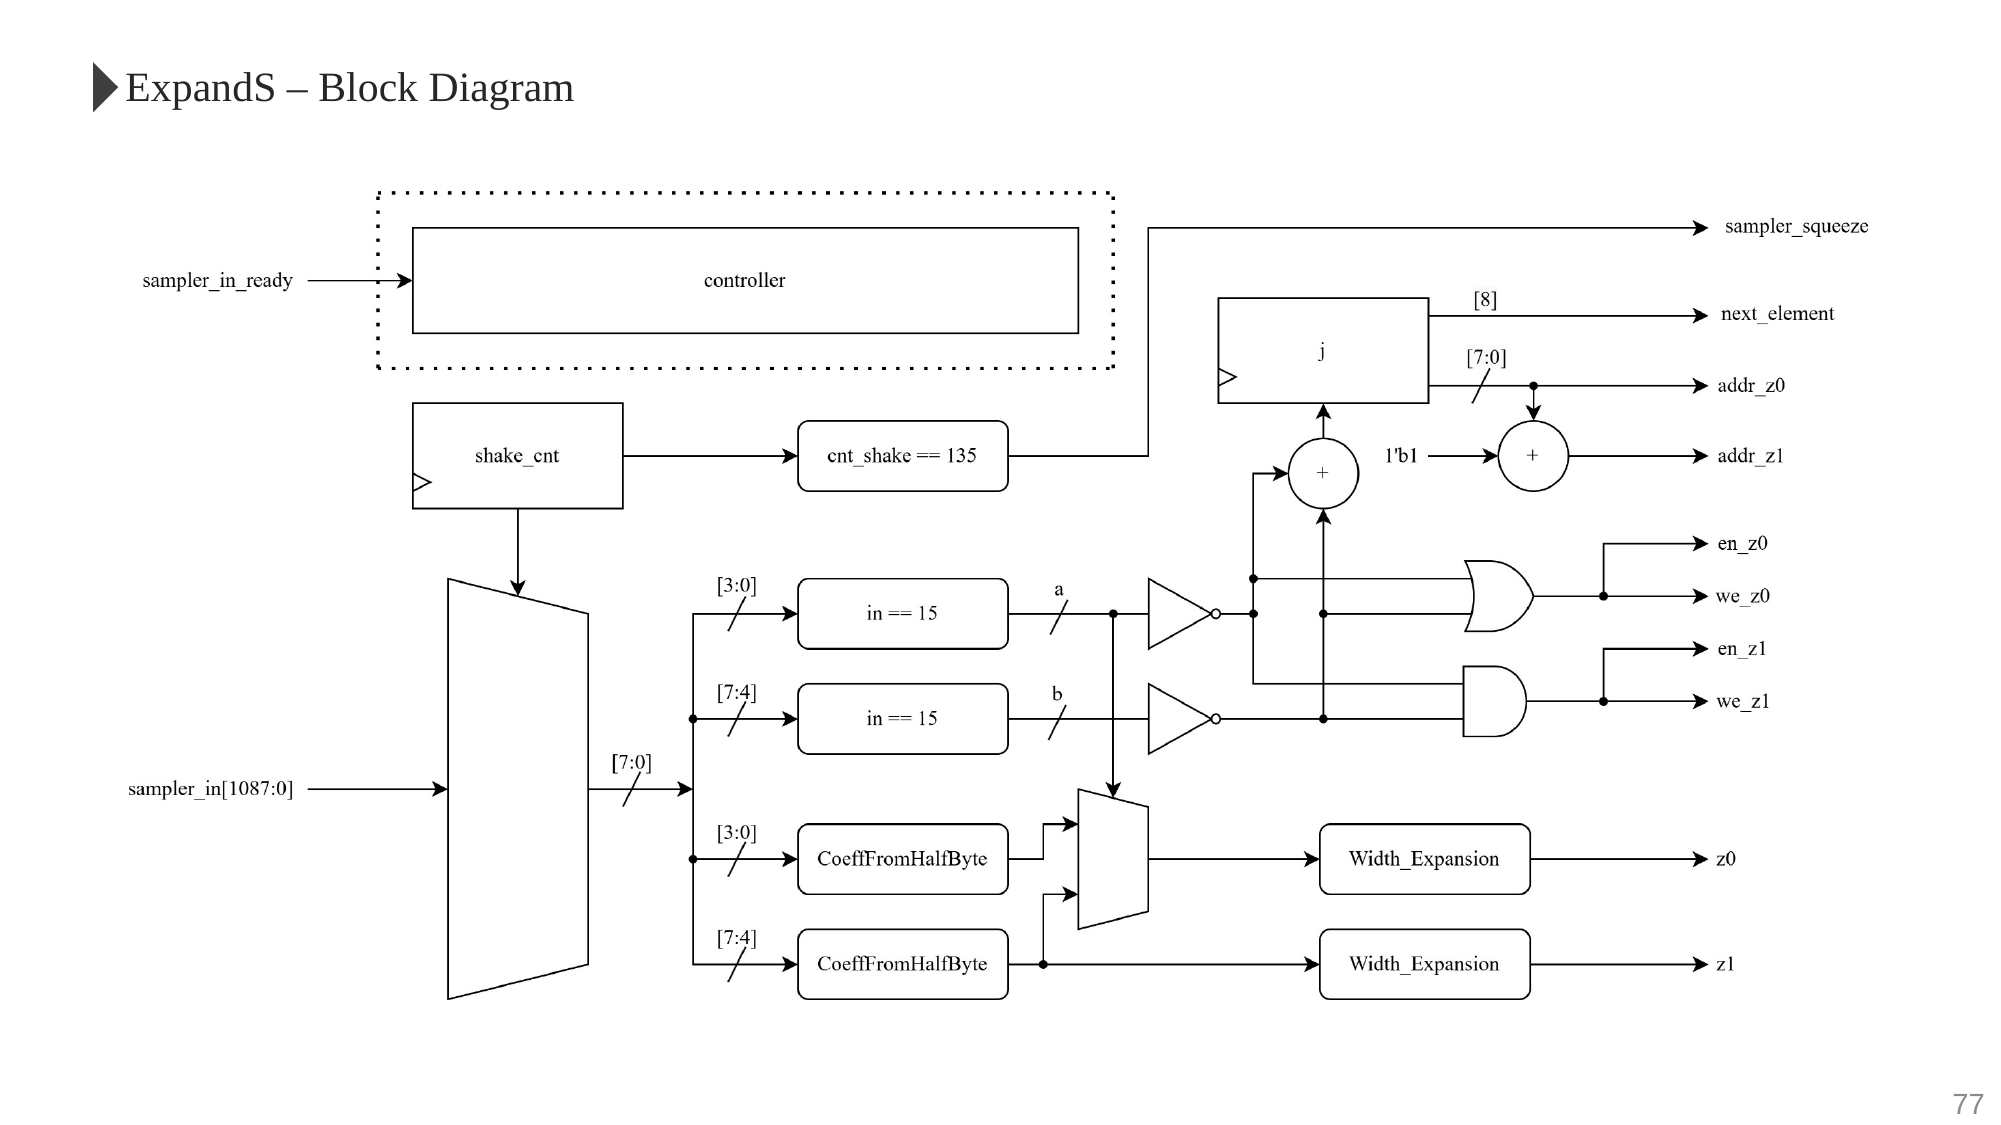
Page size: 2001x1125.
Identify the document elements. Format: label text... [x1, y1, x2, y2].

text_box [93, 52, 592, 118]
picture [114, 190, 1886, 1000]
slide_number 77 [1550, 1072, 2000, 1125]
